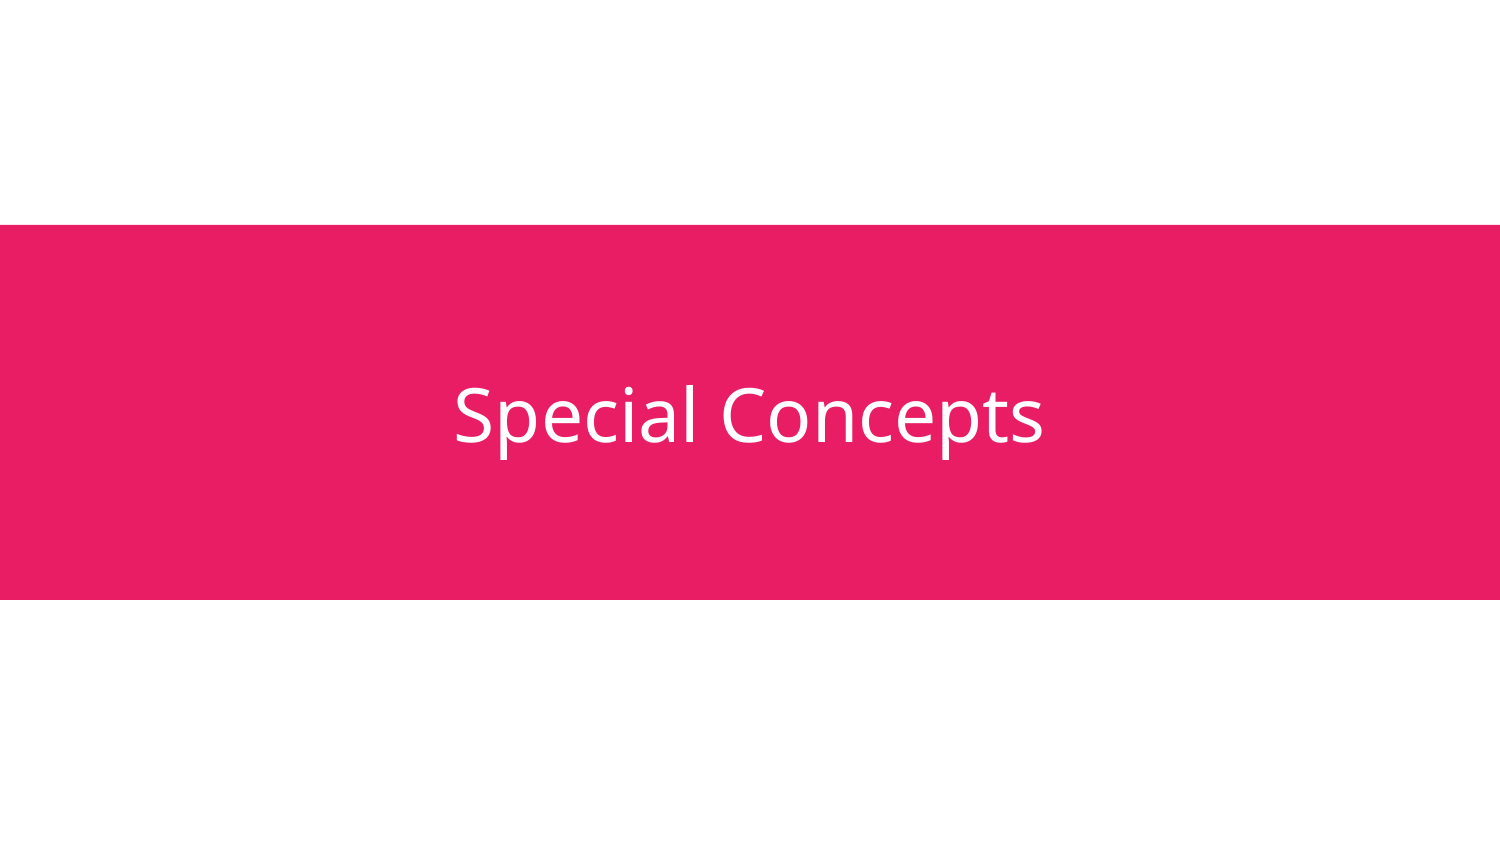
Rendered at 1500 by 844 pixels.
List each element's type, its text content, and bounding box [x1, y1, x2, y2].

title Special Concepts [37, 262, 1463, 563]
